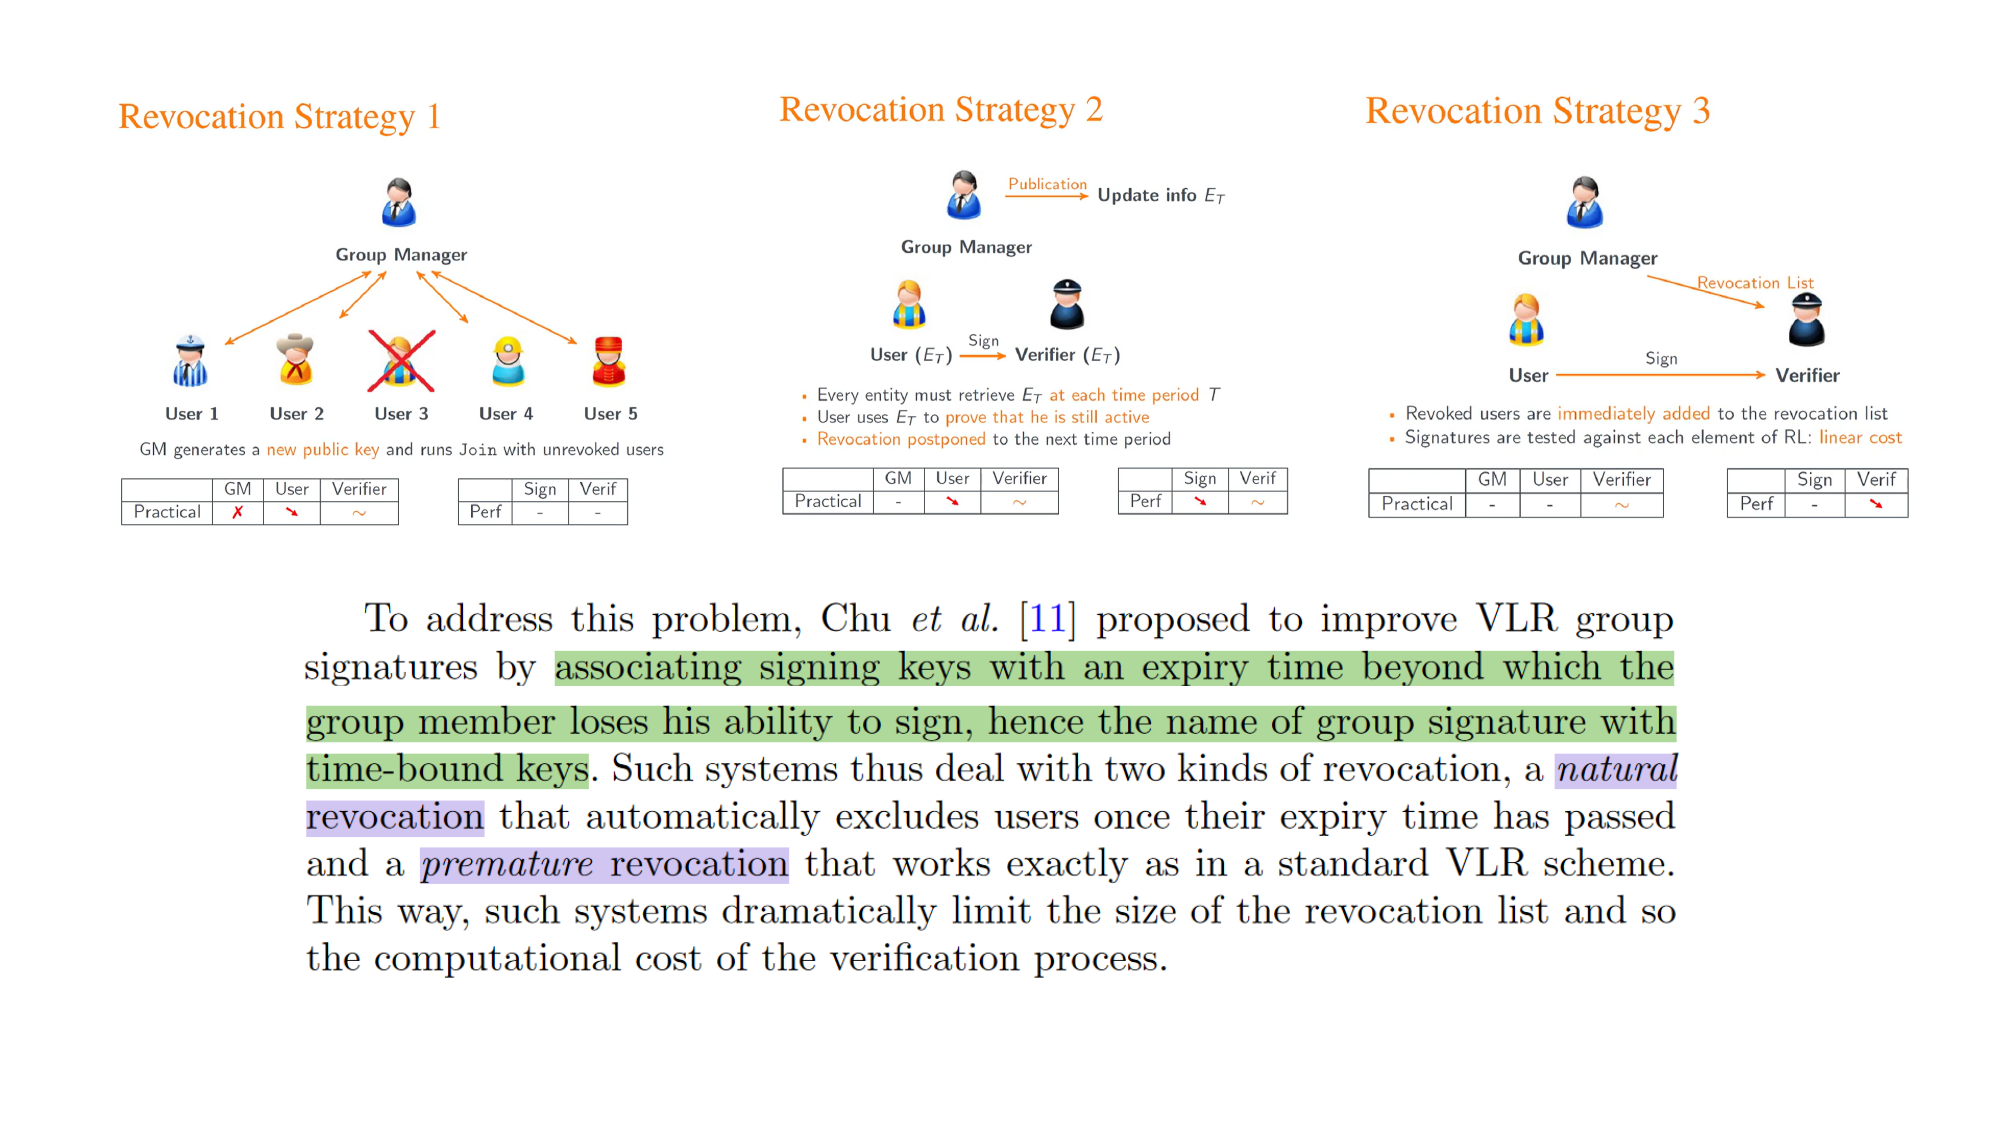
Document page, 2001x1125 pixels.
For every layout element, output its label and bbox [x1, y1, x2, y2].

picture [756, 86, 1339, 523]
text_box [290, 594, 1694, 987]
picture [1346, 92, 1957, 531]
picture [98, 96, 681, 531]
